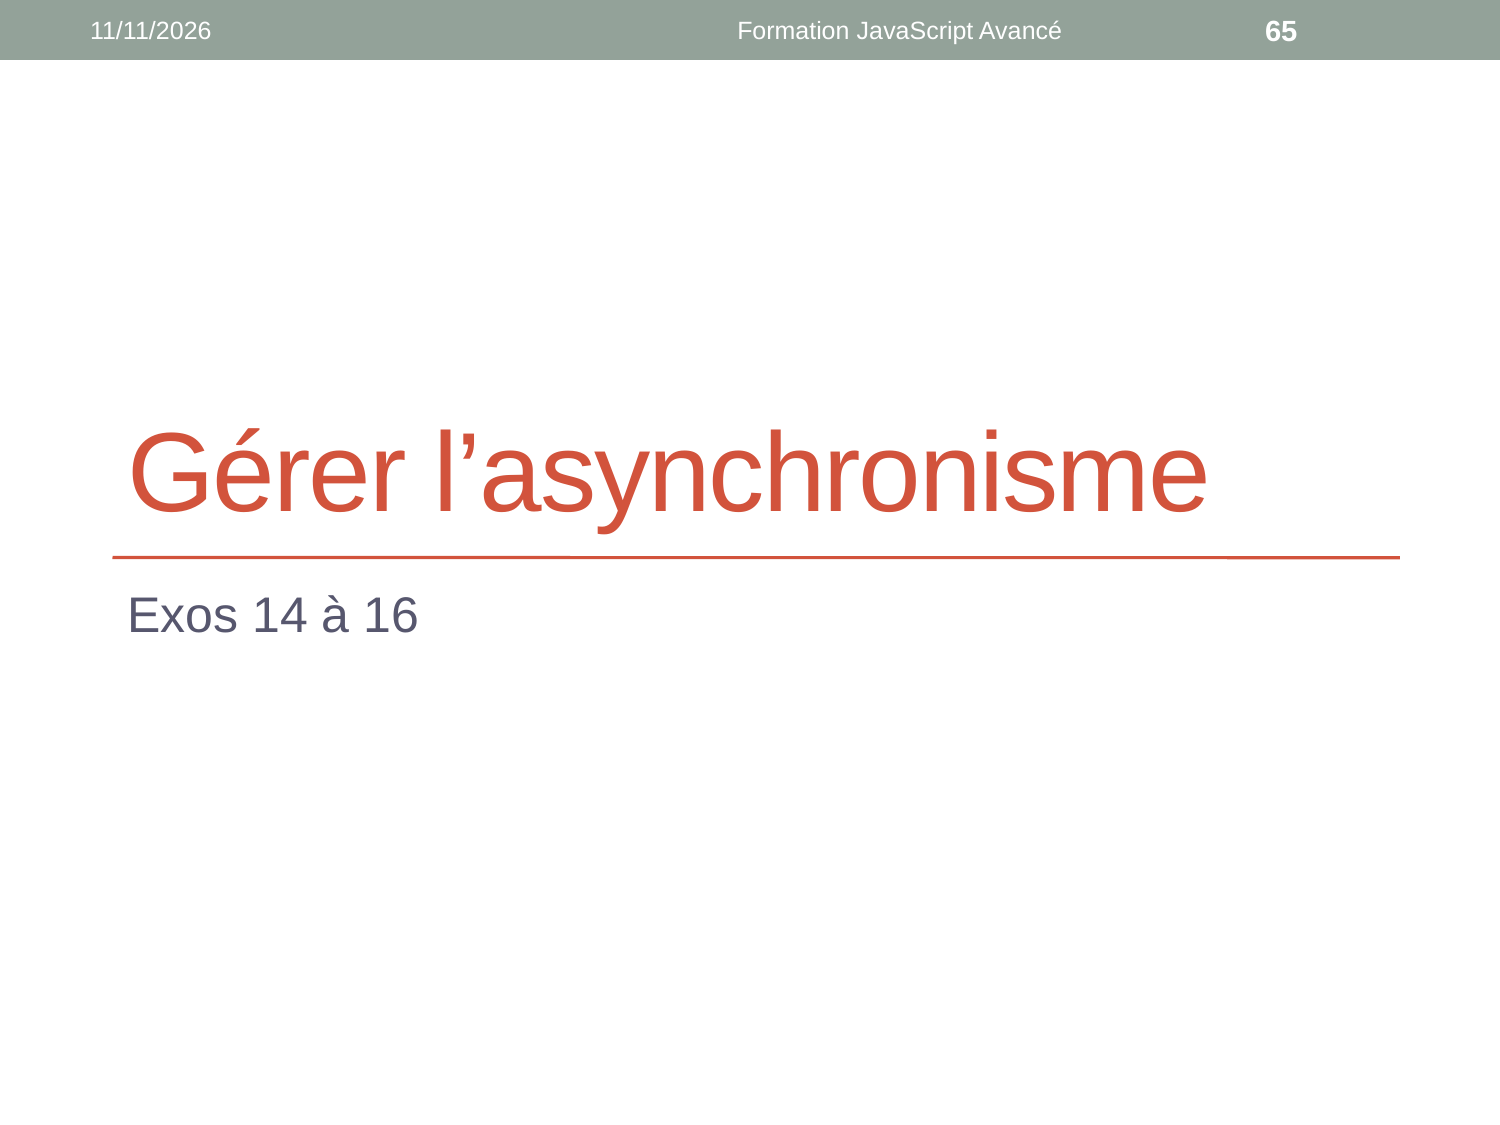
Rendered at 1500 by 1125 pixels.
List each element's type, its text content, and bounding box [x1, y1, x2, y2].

slide_number 65 [1250, 3, 1425, 57]
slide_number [75, 3, 550, 57]
footer Formation JavaScript Avancé [562, 3, 1238, 57]
title Gérer l’asynchronisme [112, 224, 1400, 542]
subtitle Exos 14 à 16 [112, 575, 1163, 863]
